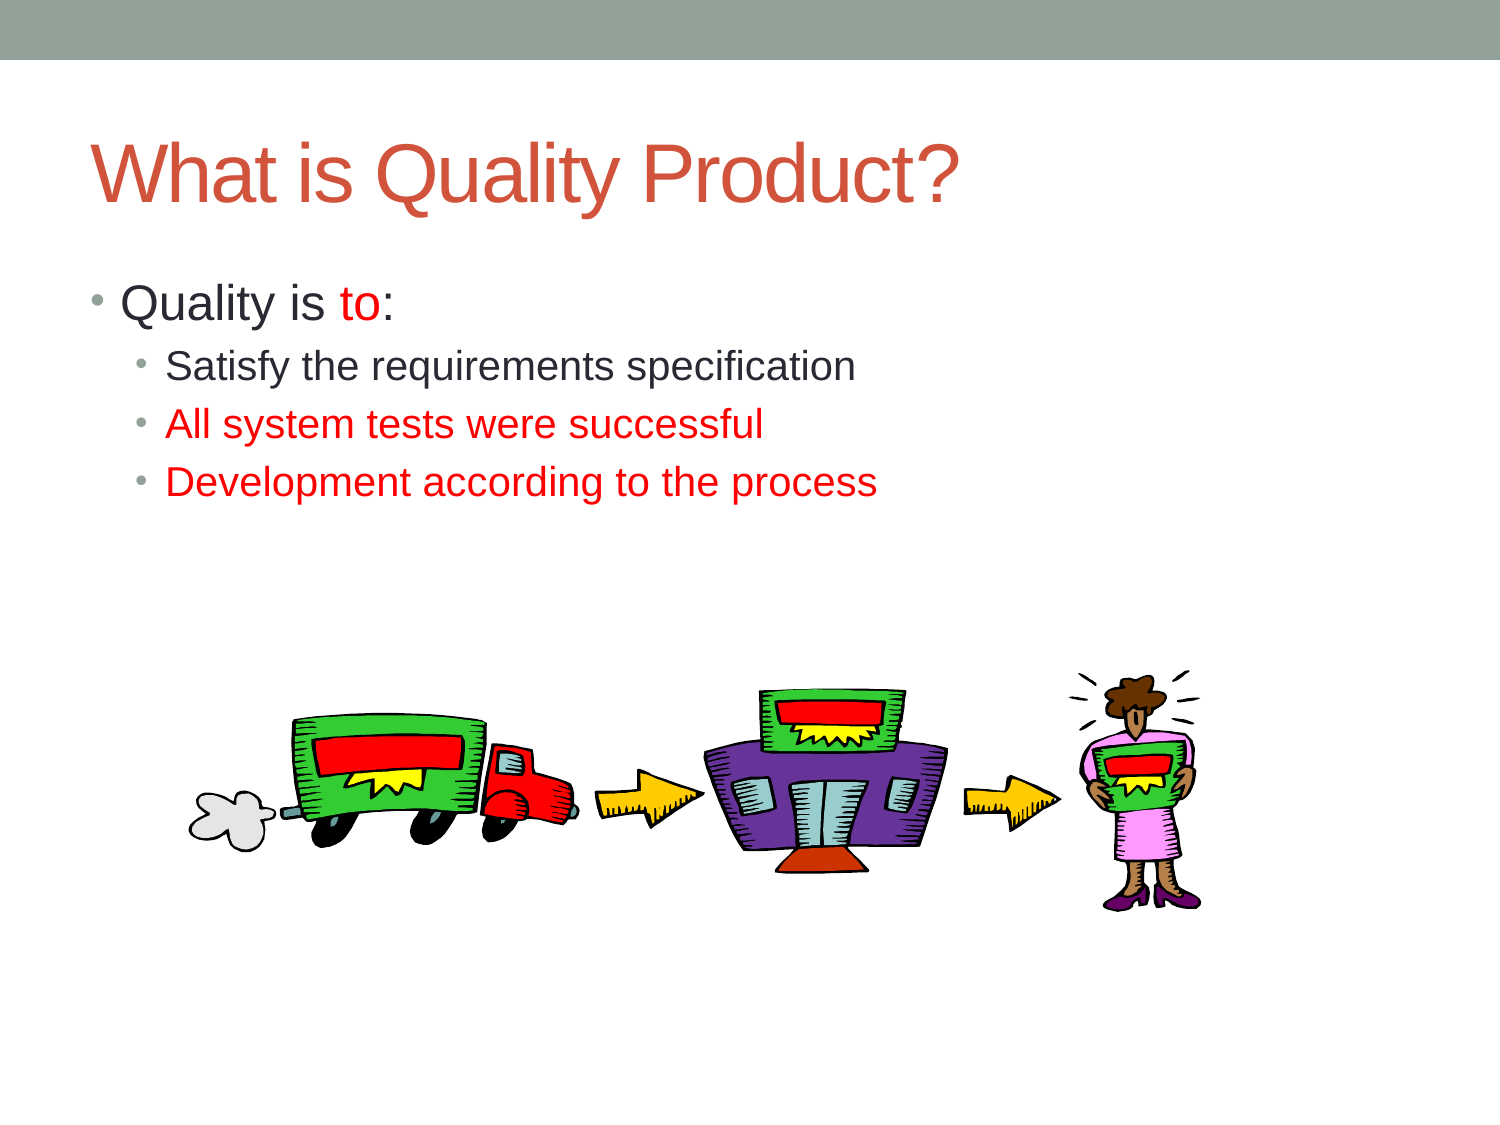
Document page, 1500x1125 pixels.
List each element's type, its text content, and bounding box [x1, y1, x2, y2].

title What is Quality Product? [75, 87, 1425, 250]
list Quality is to: Satisfy the requirements specification All system tests were successful Development according to the process [75, 262, 1425, 1063]
picture [182, 668, 1213, 912]
